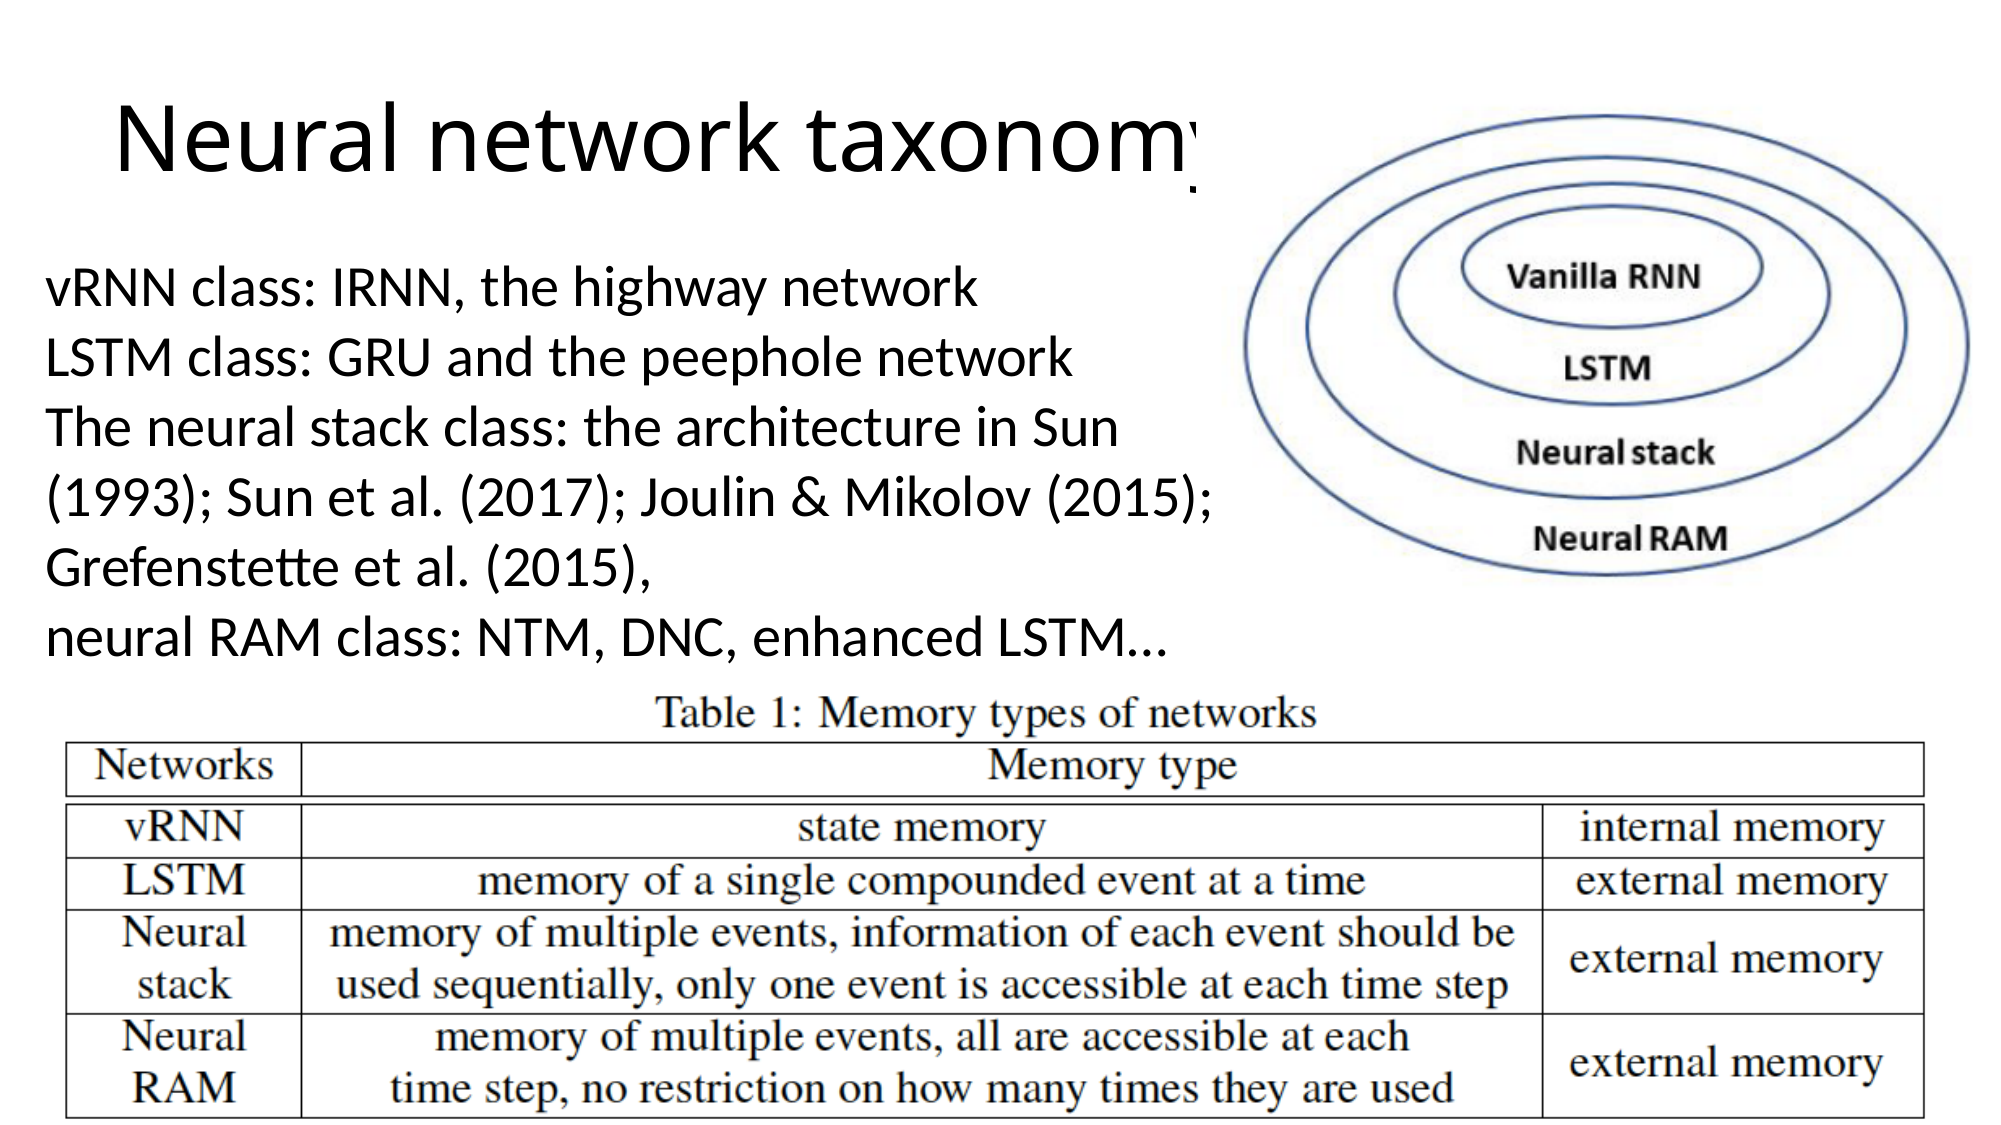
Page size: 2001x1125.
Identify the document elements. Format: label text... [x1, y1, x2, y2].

title Neural network taxonomy [97, 33, 1823, 240]
picture [43, 656, 1964, 1125]
text_box vRNN class: IRNN, the highway network LSTM class: GRU and the peephole network The neural stack class: the architecture in Sun (1993); Sun et al. (2017); Joulin & Mikolov (2015); Grefenstette et al. (2015), neural RAM class: NTM, DNC, enhanced LSTM… [30, 240, 1233, 676]
picture [1196, 97, 2000, 619]
